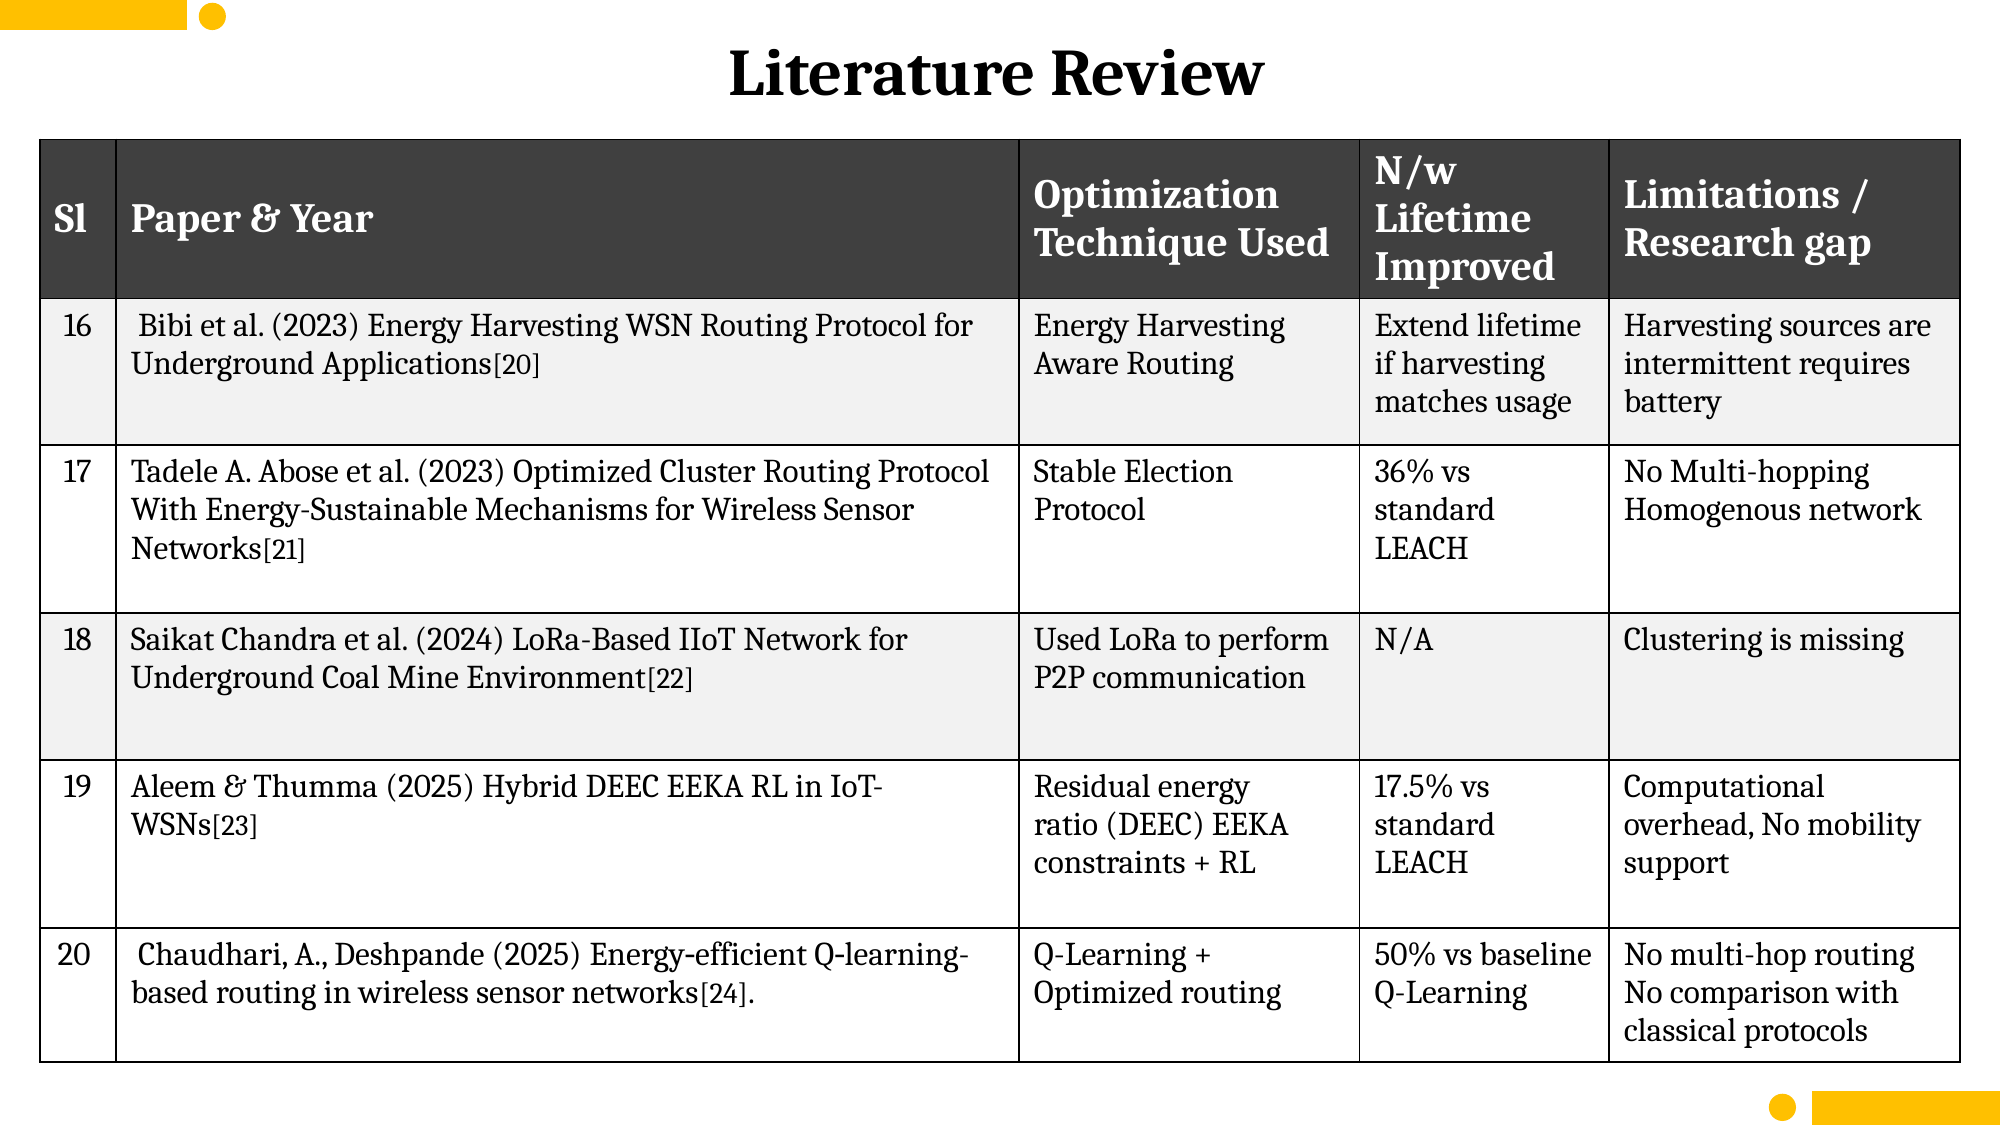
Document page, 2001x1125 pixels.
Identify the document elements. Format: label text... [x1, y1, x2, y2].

text_box [1812, 1091, 2000, 1125]
table_cell N/A [1360, 614, 1608, 759]
table_cell 20 [41, 929, 115, 1061]
table_header Paper & Year [117, 140, 1018, 298]
table_header Sl [41, 140, 115, 298]
table_cell 50% vs baseline Q-Learning [1360, 929, 1608, 1061]
table_cell 16 [41, 299, 115, 444]
table_cell Chaudhari, A., Deshpande (2025) Energy‑efficient Q‑learning-based routing in wireless sensor networks[24]. [117, 929, 1018, 1061]
text_box [198, 2, 226, 31]
table_cell Computational overhead, No mobility support [1610, 761, 1959, 927]
table_cell No Multi-hopping Homogenous network [1610, 446, 1959, 612]
table_cell Clustering is missing [1610, 614, 1959, 759]
table_cell Harvesting sources are intermittent requires battery [1610, 299, 1959, 444]
text_box [0, 0, 187, 30]
table_cell 19 [41, 761, 115, 927]
table_header Limitations / Research gap [1610, 140, 1959, 298]
table_cell 18 [41, 614, 115, 759]
table_cell 36% vs standard LEACH [1360, 446, 1608, 612]
table_cell 17.5% vs standard LEACH [1360, 761, 1608, 927]
text_box [1768, 1093, 1797, 1122]
table_header Optimization Technique Used [1020, 140, 1359, 298]
table_cell No multi-hop routing No comparison with classical protocols [1610, 929, 1959, 1061]
table_cell Stable Election Protocol [1020, 446, 1359, 612]
table_cell Tadele A. Abose et al. (2023) Optimized Cluster Routing Protocol With Energy-Sustainable Mechanisms for Wireless Sensor Networks[21] [117, 446, 1018, 612]
table_cell Bibi et al. (2023) Energy Harvesting WSN Routing Protocol for Underground Applications[20] [117, 299, 1018, 444]
table_cell Residual energy ratio (DEEC) EEKA constraints + RL [1020, 761, 1359, 927]
table_cell Energy Harvesting Aware Routing [1020, 299, 1359, 444]
table_cell Extend lifetime if harvesting matches usage [1360, 299, 1608, 444]
table_cell Used LoRa to perform P2P communication [1020, 614, 1359, 759]
table_cell Saikat Chandra et al. (2024) LoRa-Based IIoT Network for Underground Coal Mine Environment[22] [117, 614, 1018, 759]
table_header N/w Lifetime Improved [1360, 140, 1608, 298]
table_cell Q-Learning + Optimized routing [1020, 929, 1359, 1061]
table_cell Aleem & Thumma (2025) Hybrid DEEC EEKA RL in IoT- WSNs[23] [117, 761, 1018, 927]
text_box Literature Review [714, 20, 1317, 139]
table_cell 17 [41, 446, 115, 612]
